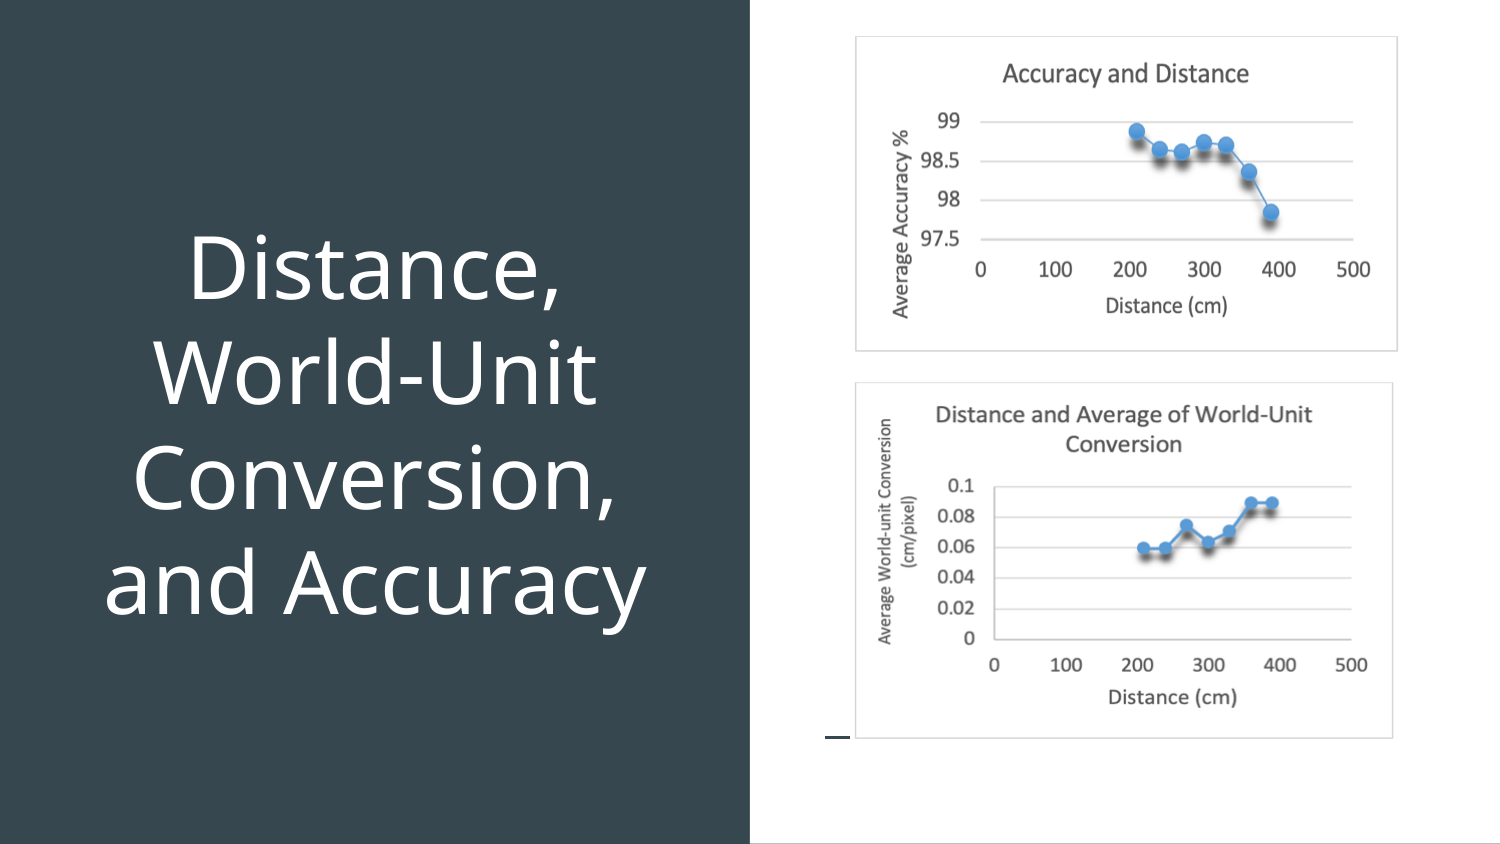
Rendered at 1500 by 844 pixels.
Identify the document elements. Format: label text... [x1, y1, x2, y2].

title Distance, World-Unit Conversion, and Accuracy [43, 284, 708, 560]
picture [850, 380, 1399, 742]
picture [850, 30, 1399, 358]
